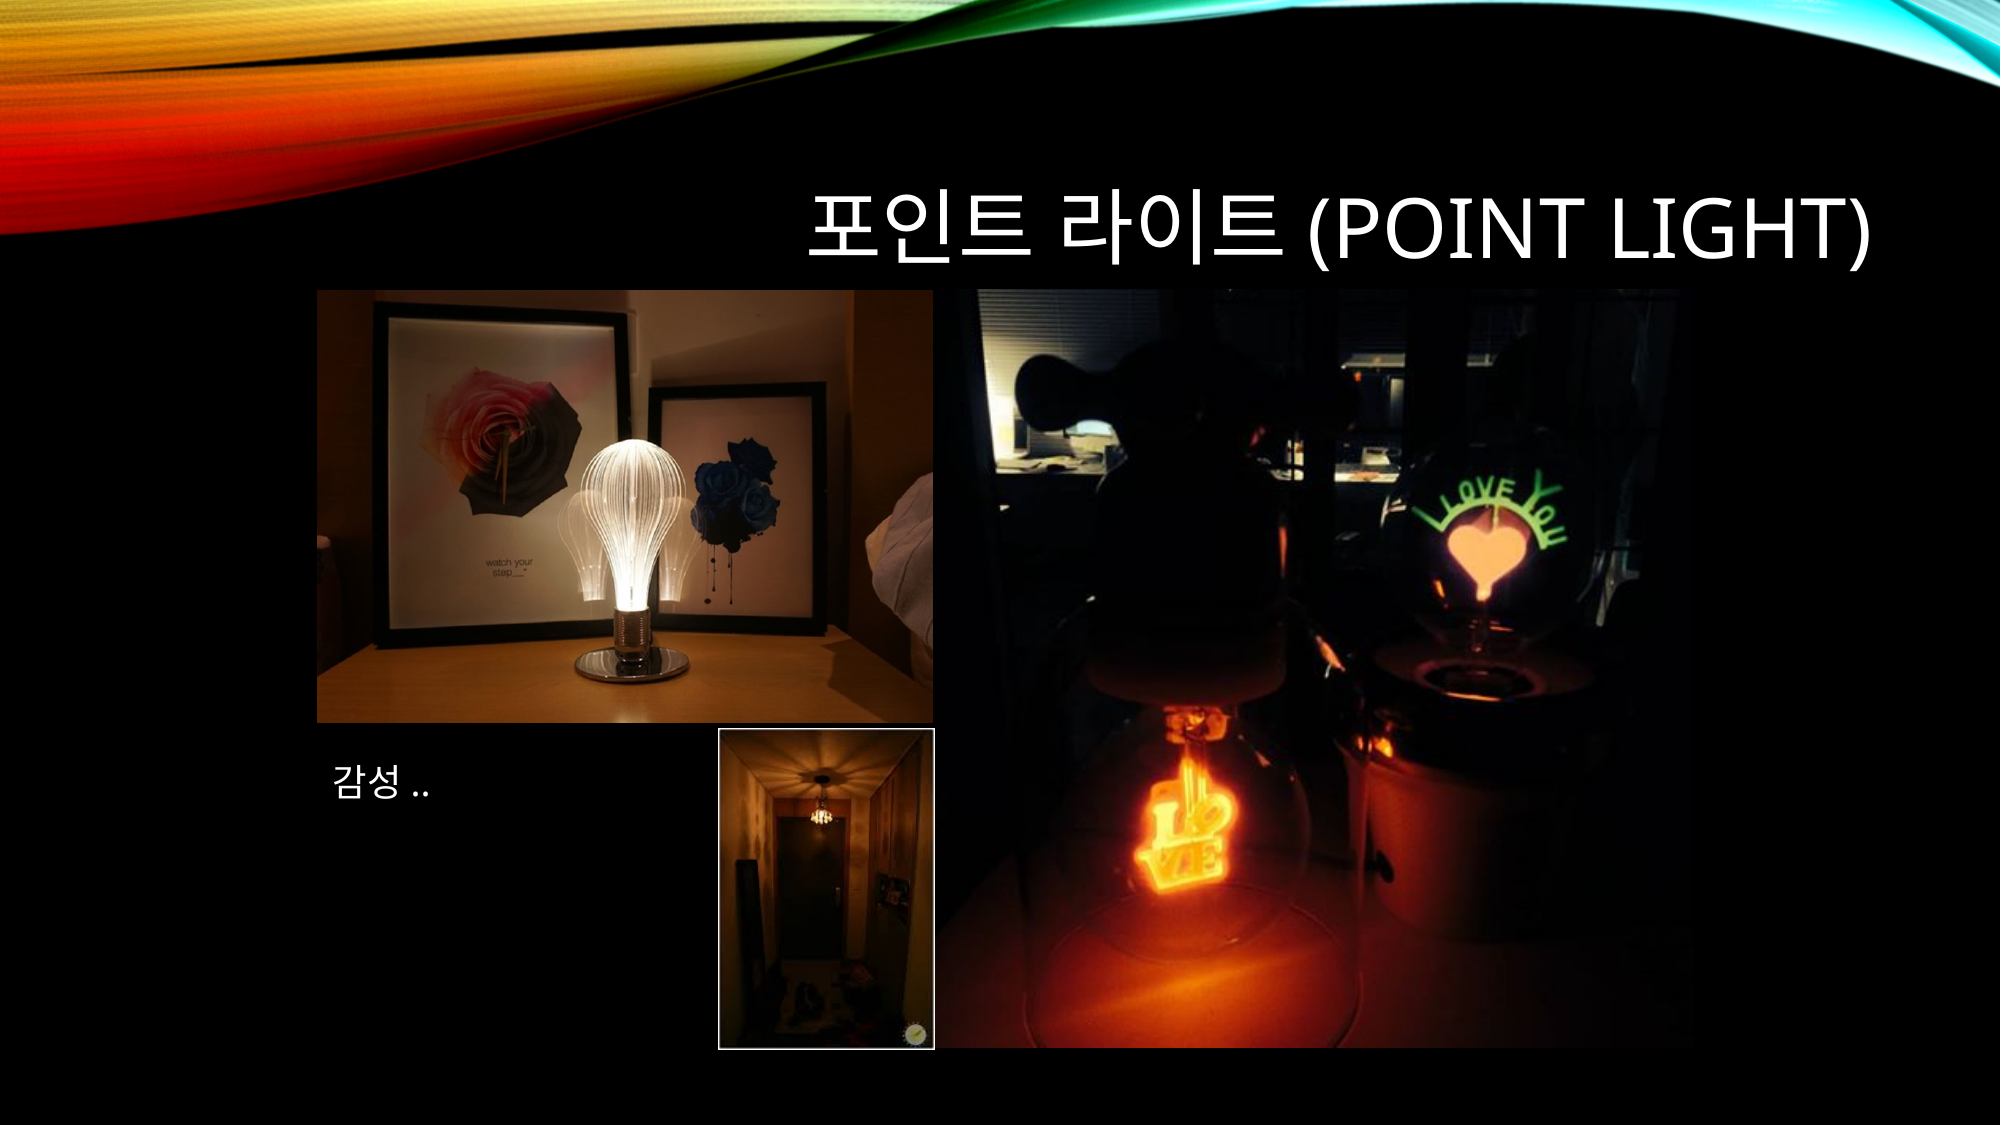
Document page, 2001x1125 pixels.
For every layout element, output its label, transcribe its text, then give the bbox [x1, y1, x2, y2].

title 포인트 라이트(Point Light) [474, 125, 1888, 338]
picture [0, 0, 2000, 237]
text_box 감성.. [317, 751, 693, 812]
picture [317, 288, 1694, 1051]
